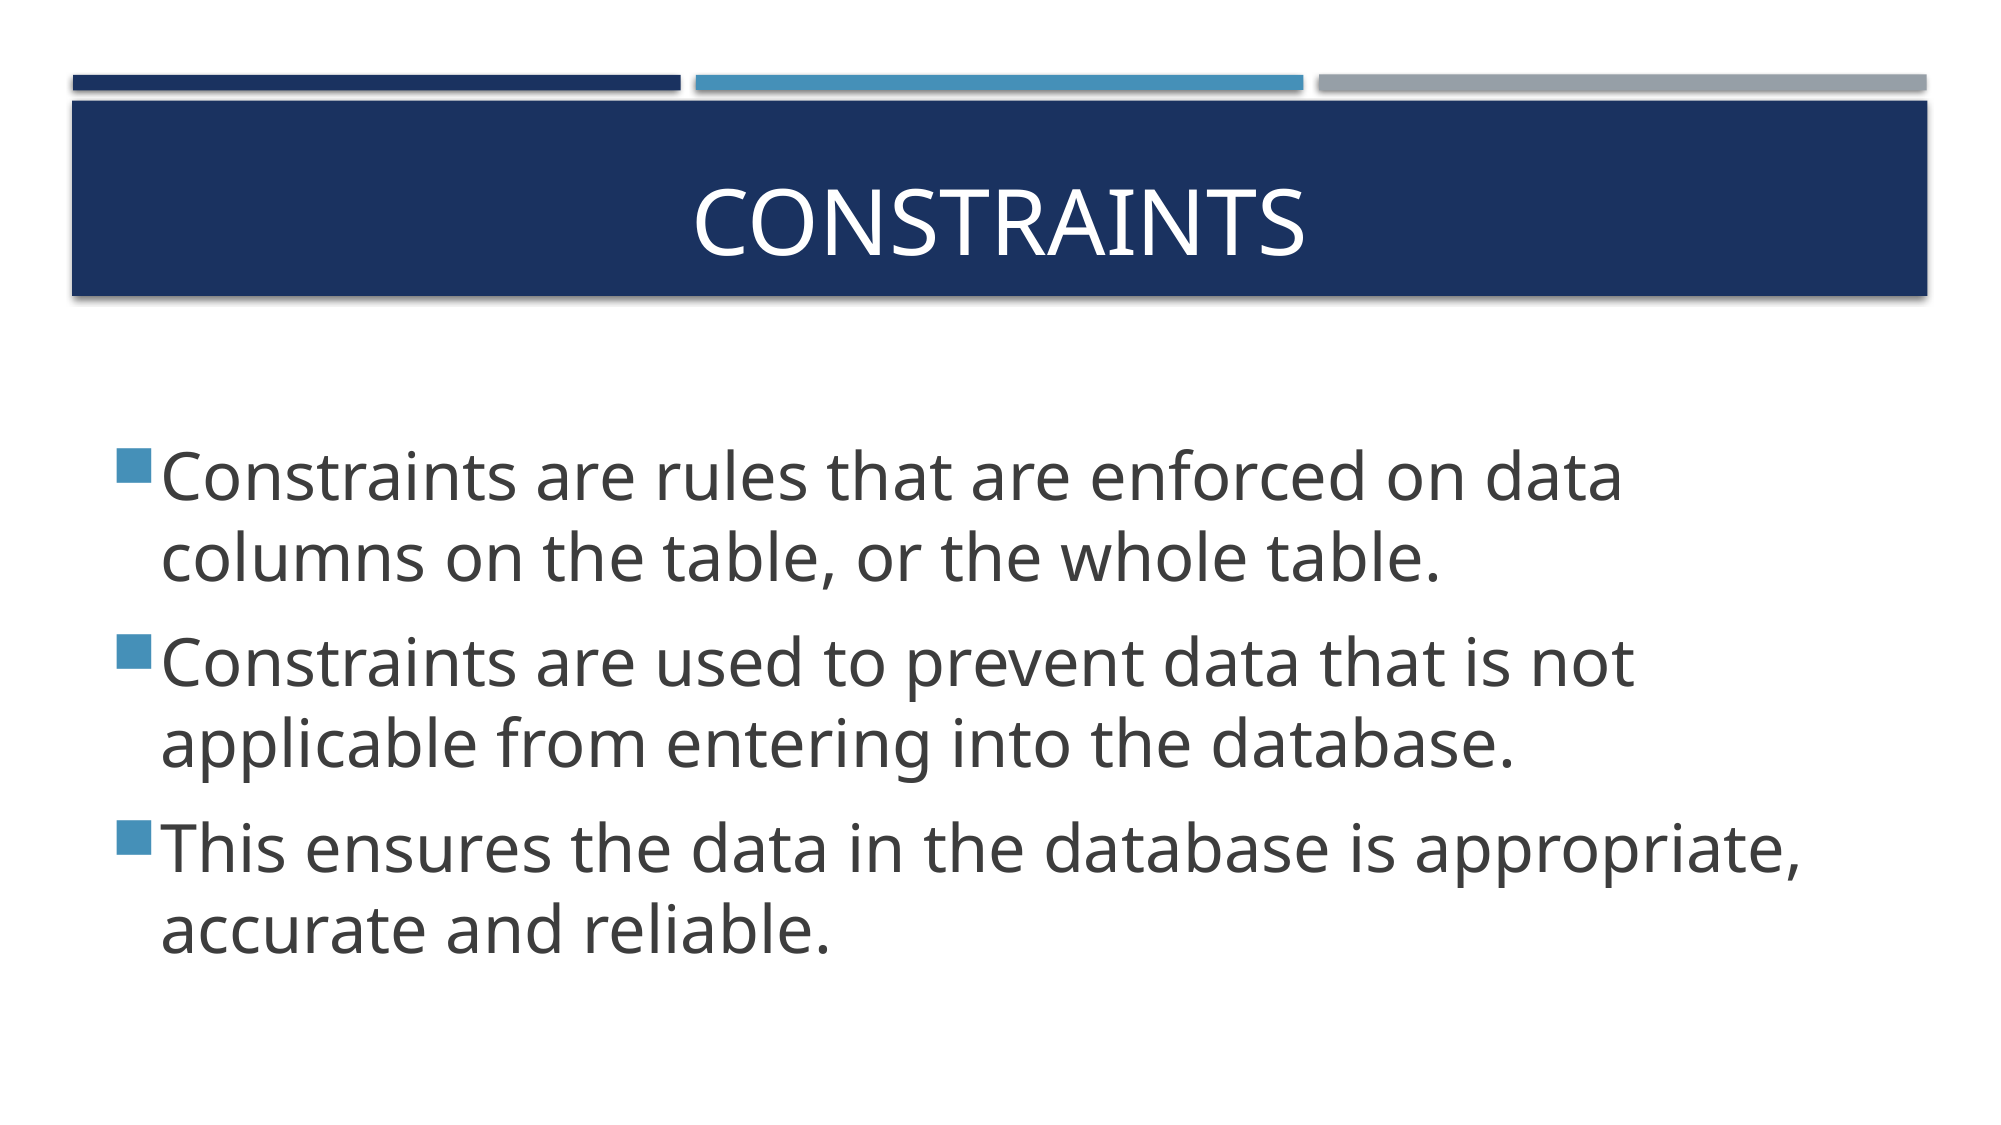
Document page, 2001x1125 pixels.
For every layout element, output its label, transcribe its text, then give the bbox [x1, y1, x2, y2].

title Constraints [95, 115, 1905, 282]
list Constraints are rules that are enforced on data columns on the table, or the whole table. Constraints are used to prevent data that is not applicable from entering into the database. This ensures the data in the database is appropriate, accurate and reliable. [95, 320, 1905, 1080]
